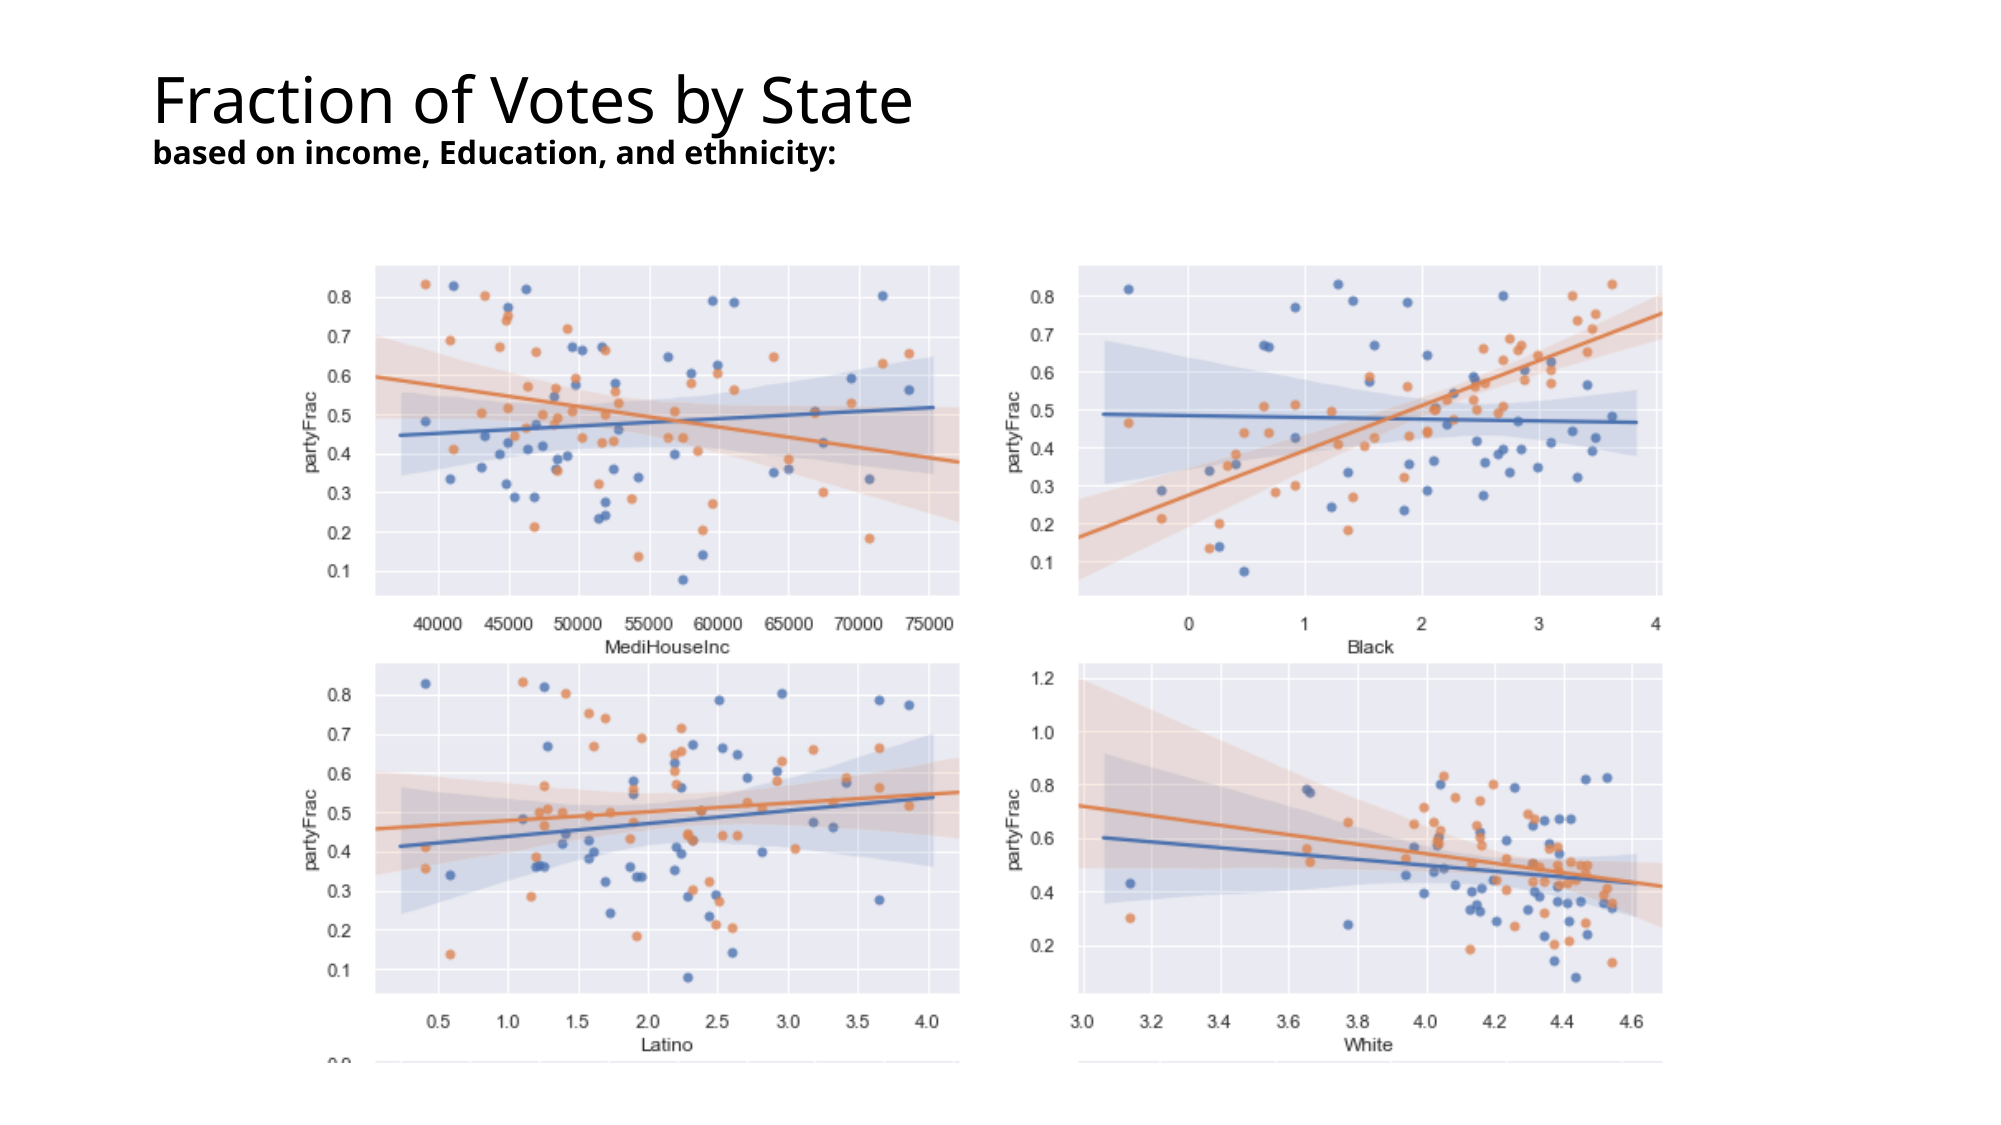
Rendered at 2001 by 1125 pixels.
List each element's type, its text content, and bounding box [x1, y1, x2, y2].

picture [275, 251, 1724, 1063]
title Fraction of Votes by State based on income, Education, and ethnicity: [137, 59, 1863, 180]
